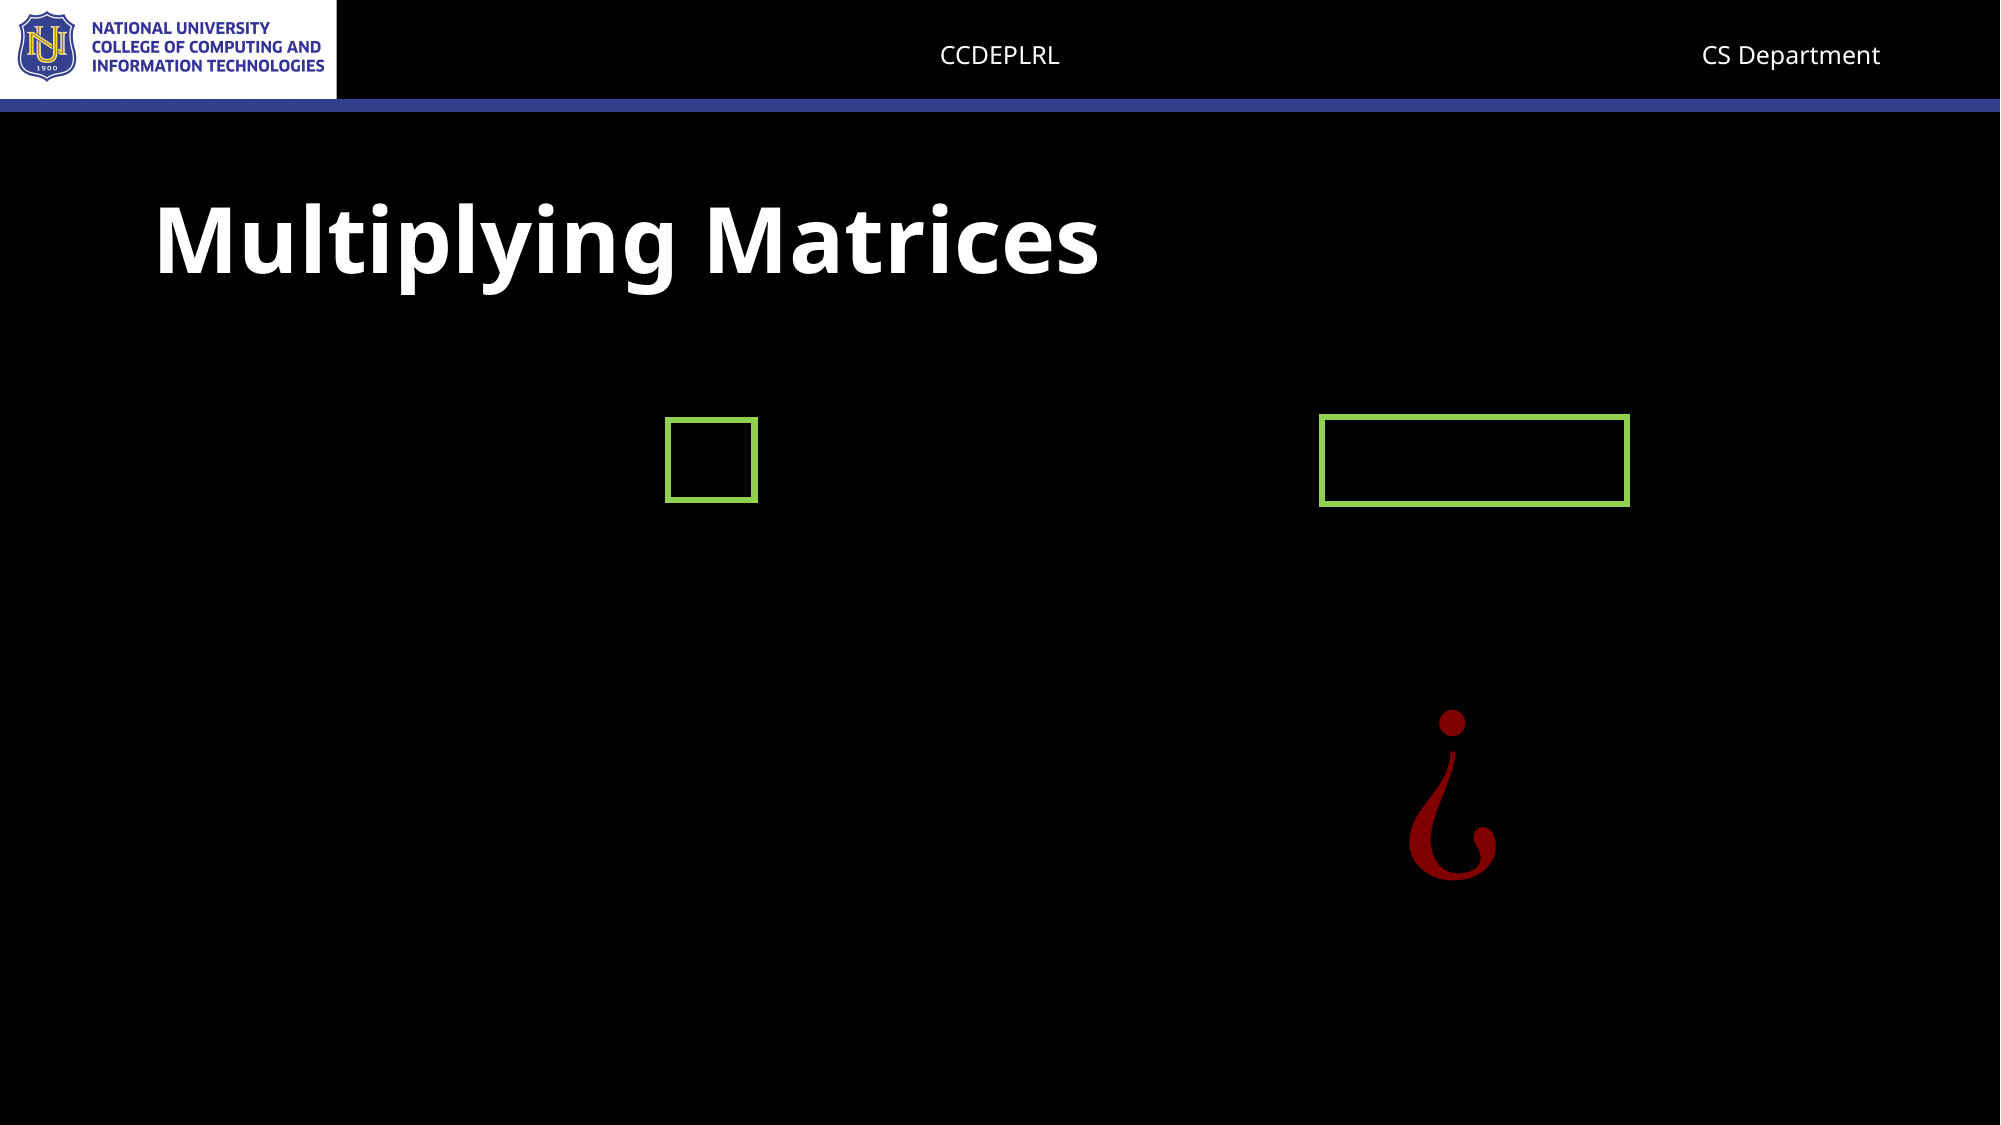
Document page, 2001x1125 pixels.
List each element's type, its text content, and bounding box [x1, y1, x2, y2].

text_box [1321, 415, 1628, 505]
text_box [666, 419, 756, 502]
title Multiplying Matrices [137, 135, 1863, 353]
picture [0, 0, 337, 99]
